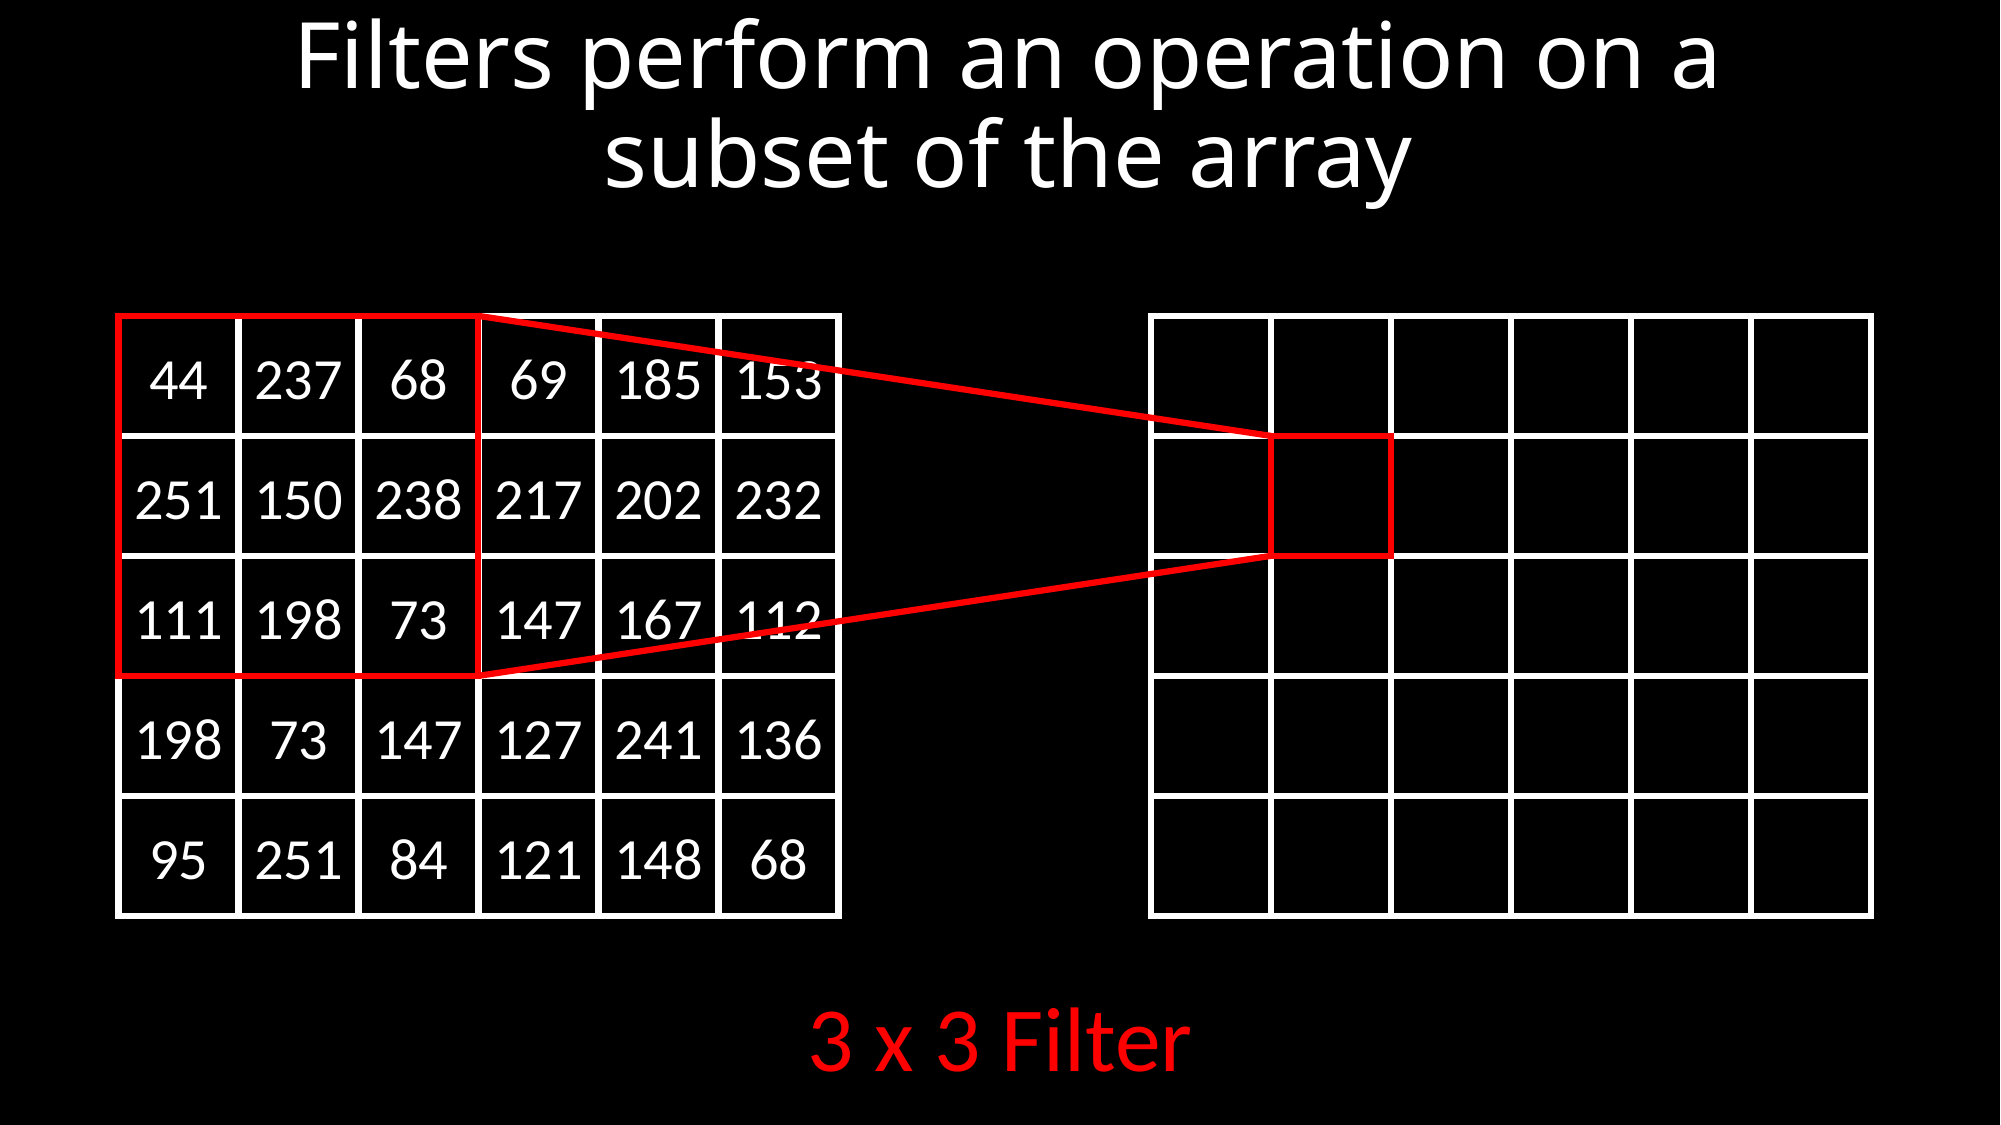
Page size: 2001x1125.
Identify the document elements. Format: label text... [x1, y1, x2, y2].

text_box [1150, 315, 1871, 916]
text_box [478, 555, 1271, 676]
text_box Filters perform an operation on a subset of the array [145, 0, 1871, 218]
text_box 3 x 3 Filter [792, 972, 1209, 1098]
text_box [478, 315, 1271, 436]
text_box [118, 315, 839, 916]
